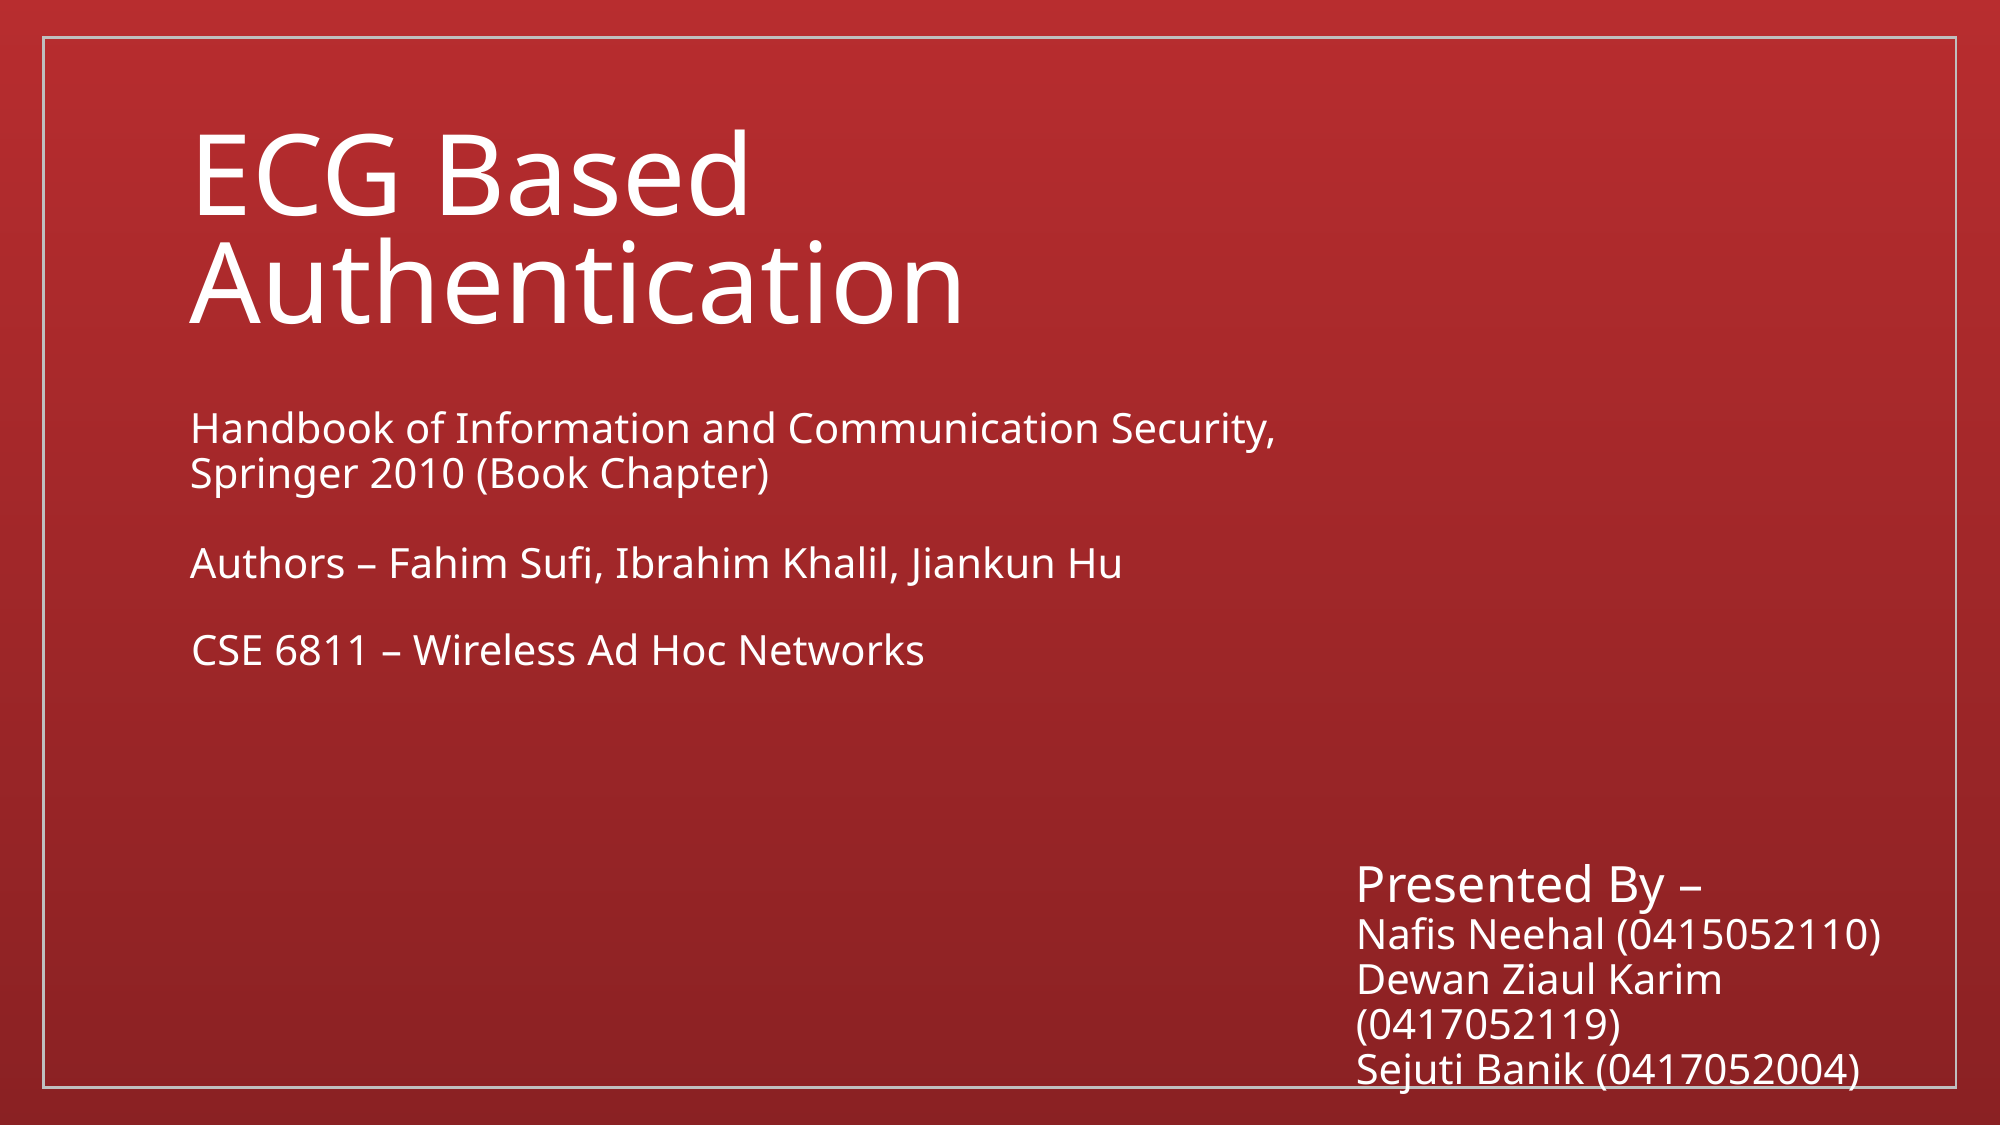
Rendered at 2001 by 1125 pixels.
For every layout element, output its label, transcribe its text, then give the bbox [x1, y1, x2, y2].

title ECG Based Authentication [174, 70, 1450, 353]
text_box CSE 6811 – Wireless Ad Hoc Networks [138, 614, 1414, 728]
text_box Presented By – Nafis Neehal (0415052110) Dewan Ziaul Karim (0417052119) Sejuti Banik (0417052004) [1340, 852, 1950, 1055]
list Handbook of Information and Communication Security, Springer 2010 (Book Chapter) Authors – Fahim Sufi, Ibrahim Khalil, Jiankun Hu [174, 399, 1450, 603]
